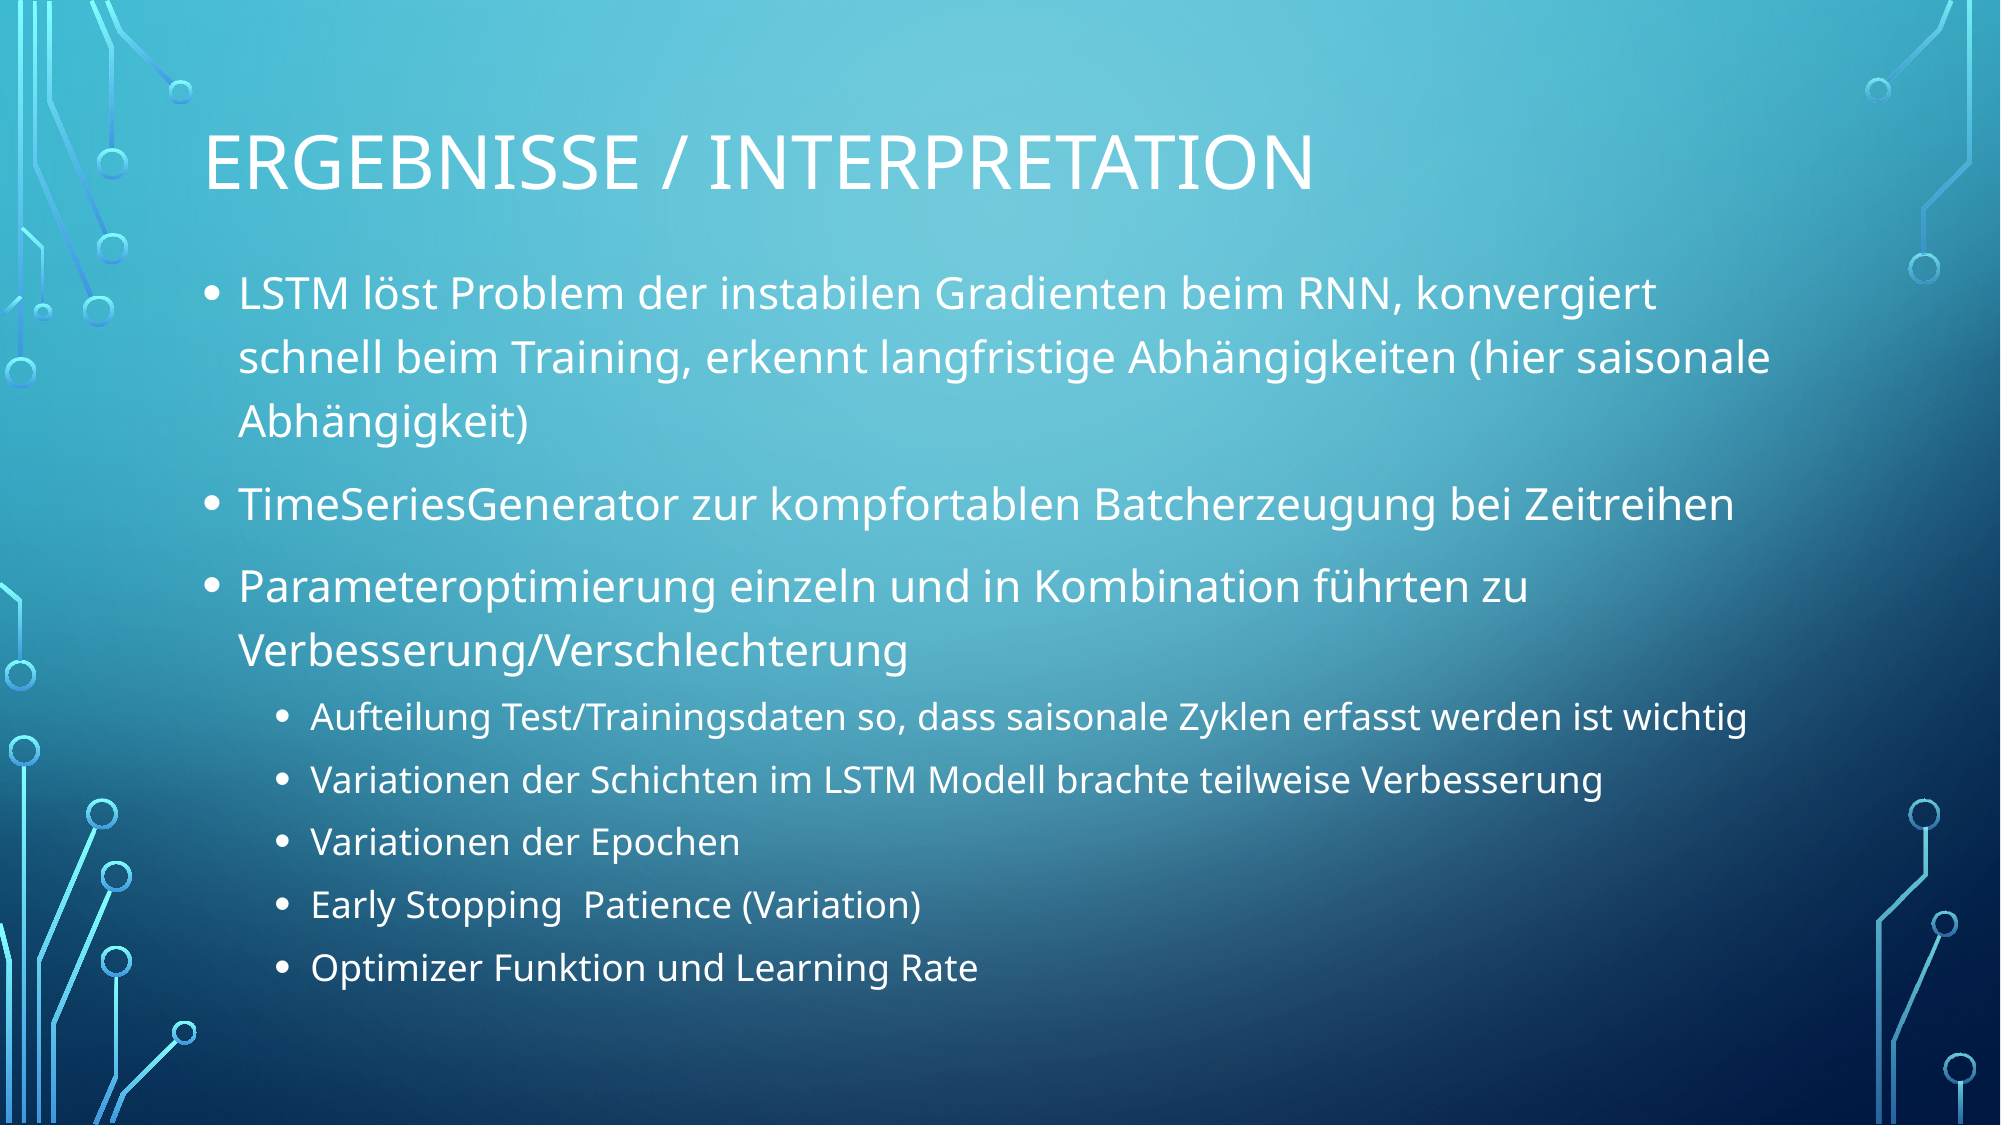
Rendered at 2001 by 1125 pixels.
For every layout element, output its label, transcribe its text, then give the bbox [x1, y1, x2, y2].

title Ergebnisse / Interpretation [187, 101, 1813, 229]
list LSTM löst Problem der instabilen Gradienten beim RNN, konvergiert schnell beim Training, erkennt langfristige Abhängigkeiten (hier saisonale Abhängigkeit) TimeSeriesGenerator zur kompfortablen Batcherzeugung bei Zeitreihen Parameteroptimierung einzeln und in Kombination führten zu Verbesserung/Verschlechterung Aufteilung Test/Trainingsdaten so, dass saisonale Zyklen erfasst werden ist wichtig Variationen der Schichten im LSTM Modell brachte teilweise Verbesserung Variationen der Epochen Early Stopping Patience (Variation) Optimizer Funktion und Learning Rate [187, 247, 1813, 1008]
